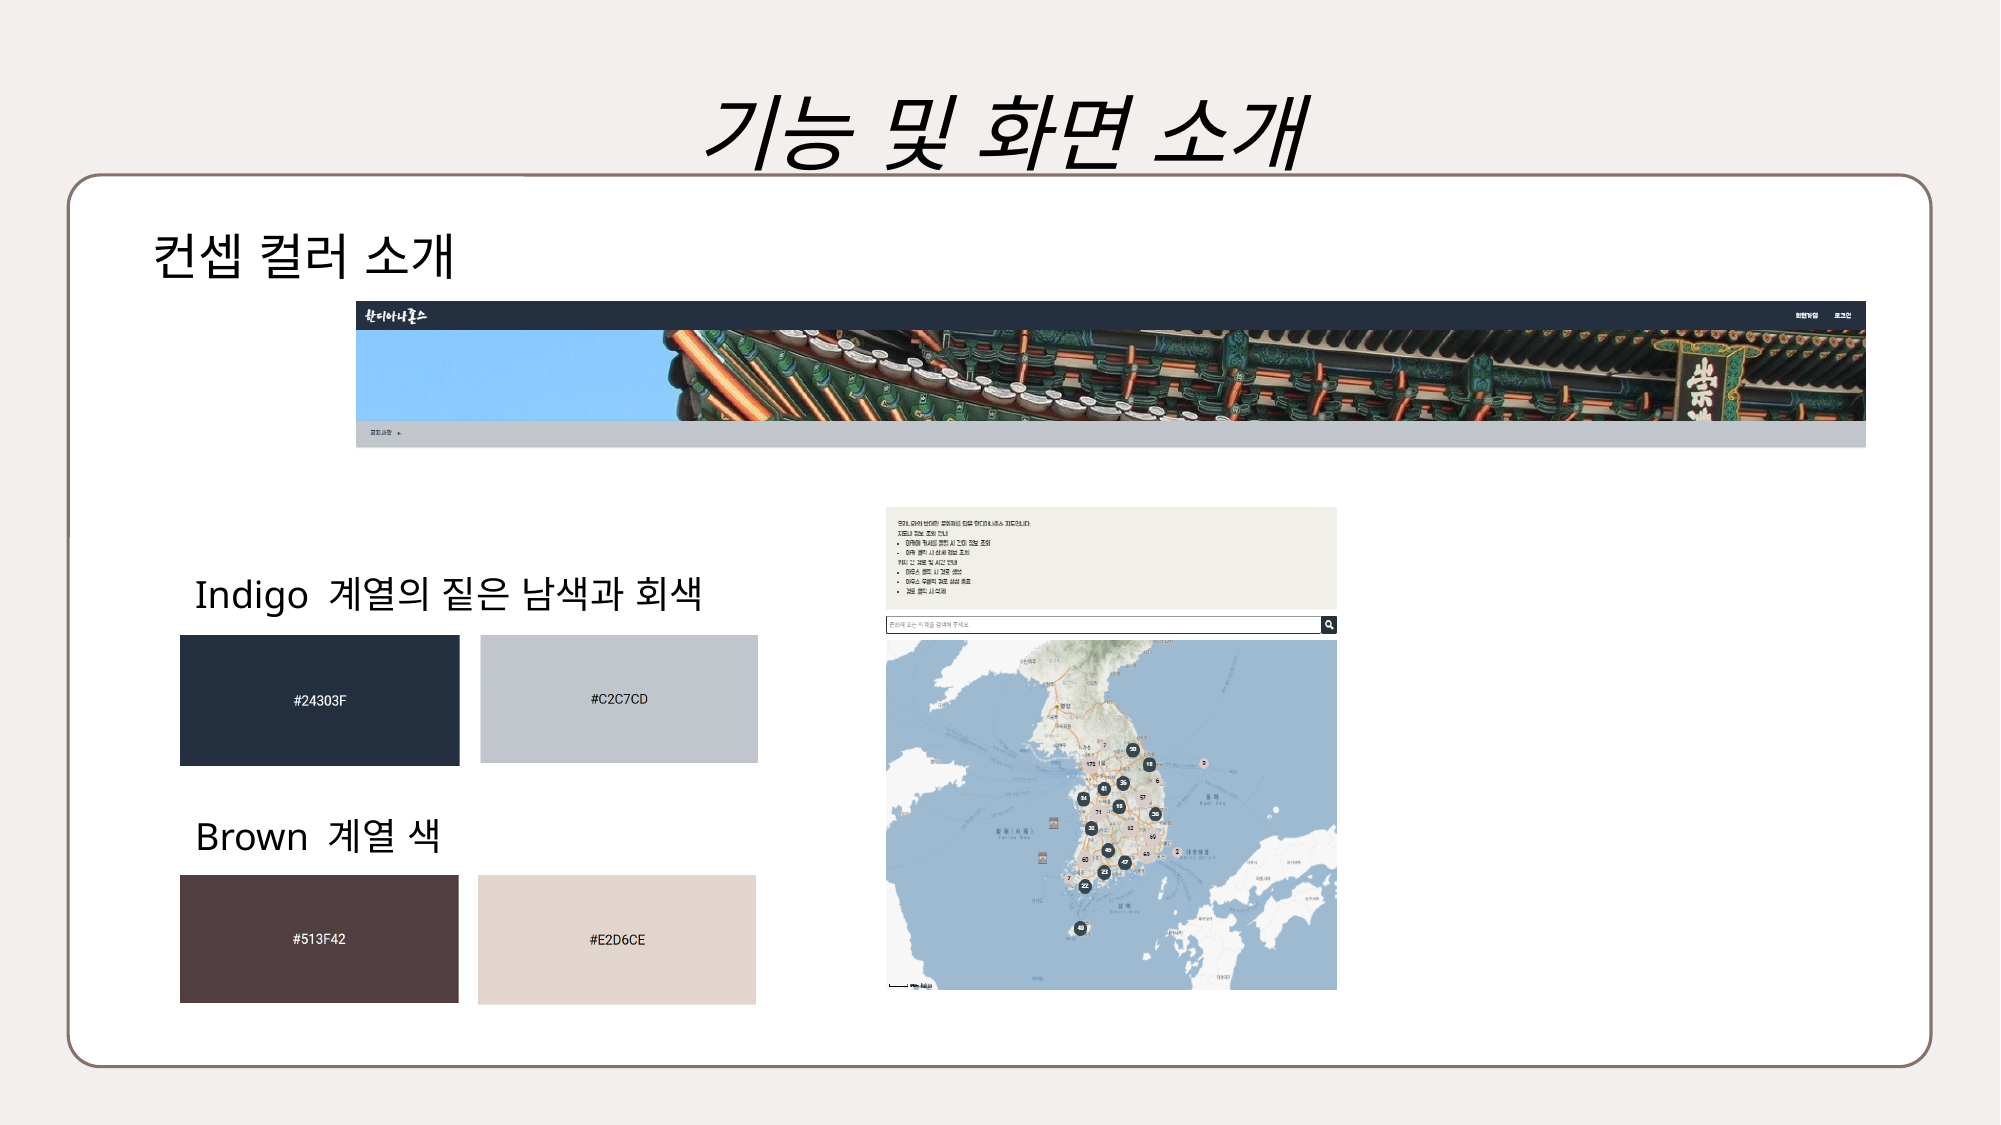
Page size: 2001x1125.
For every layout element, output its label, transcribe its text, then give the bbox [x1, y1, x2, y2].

text_box Brown 계열 색 [179, 805, 350, 866]
text_box 기능 및 화면 소개 [512, 23, 1488, 189]
text_box [68, 174, 1931, 1067]
picture [179, 301, 1867, 1028]
text_box Indigo 계열의 짙은 남색과 회색 [180, 563, 350, 624]
text_box 컨셉 컬러 소개 [137, 210, 630, 301]
